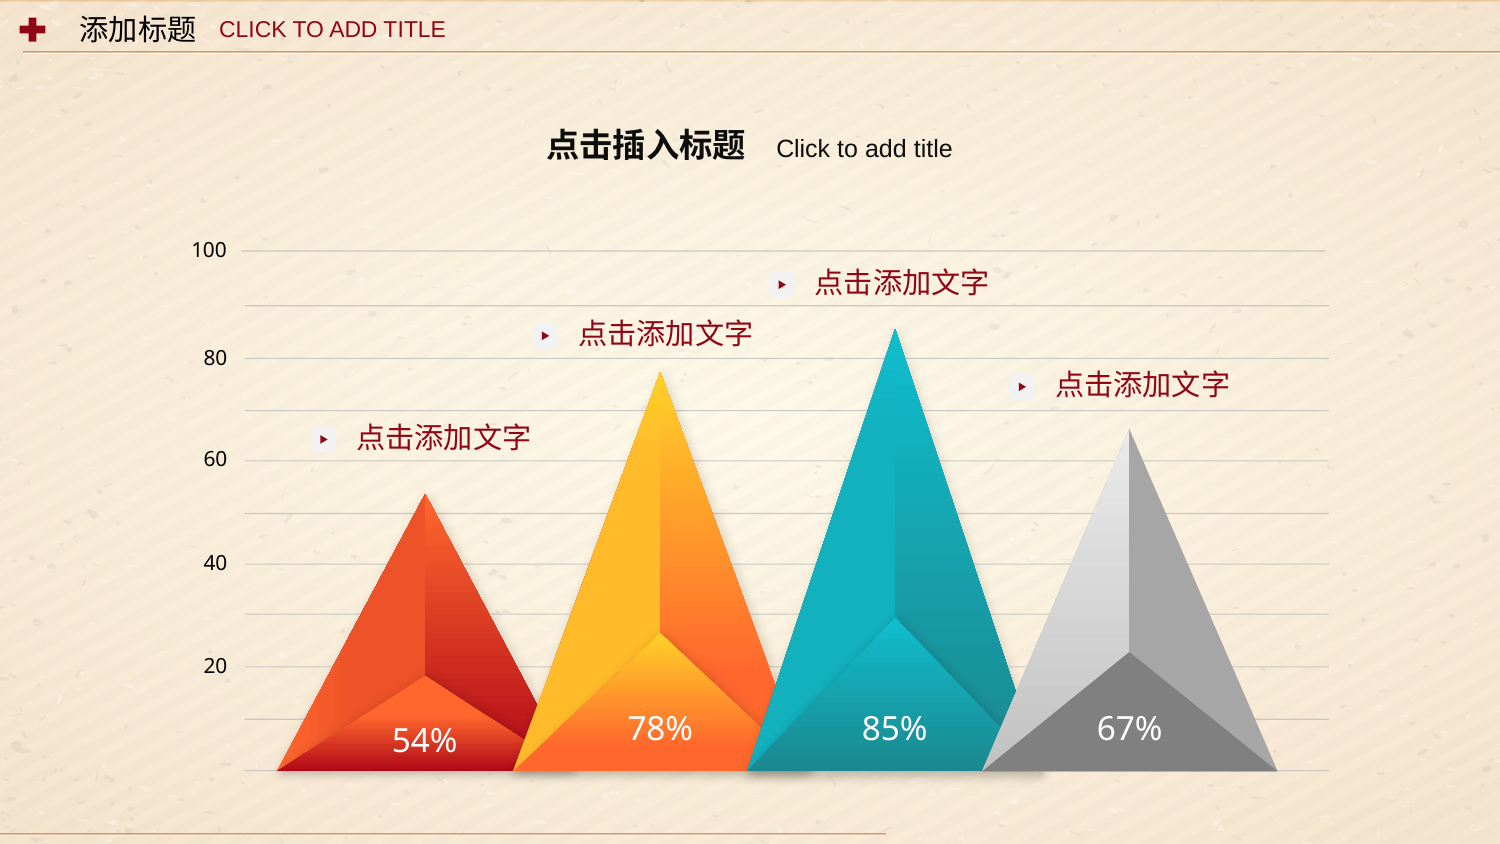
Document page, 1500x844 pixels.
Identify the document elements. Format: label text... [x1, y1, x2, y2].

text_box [533, 307, 770, 359]
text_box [170, 228, 1330, 771]
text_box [981, 428, 1278, 772]
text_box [746, 328, 1043, 772]
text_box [1009, 358, 1247, 410]
text_box [163, 236, 1337, 788]
text_box 点击插入标题 Click to add title [531, 116, 969, 171]
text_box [512, 371, 741, 772]
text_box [311, 411, 548, 463]
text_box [769, 256, 1007, 308]
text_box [51, 3, 465, 55]
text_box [276, 493, 507, 772]
